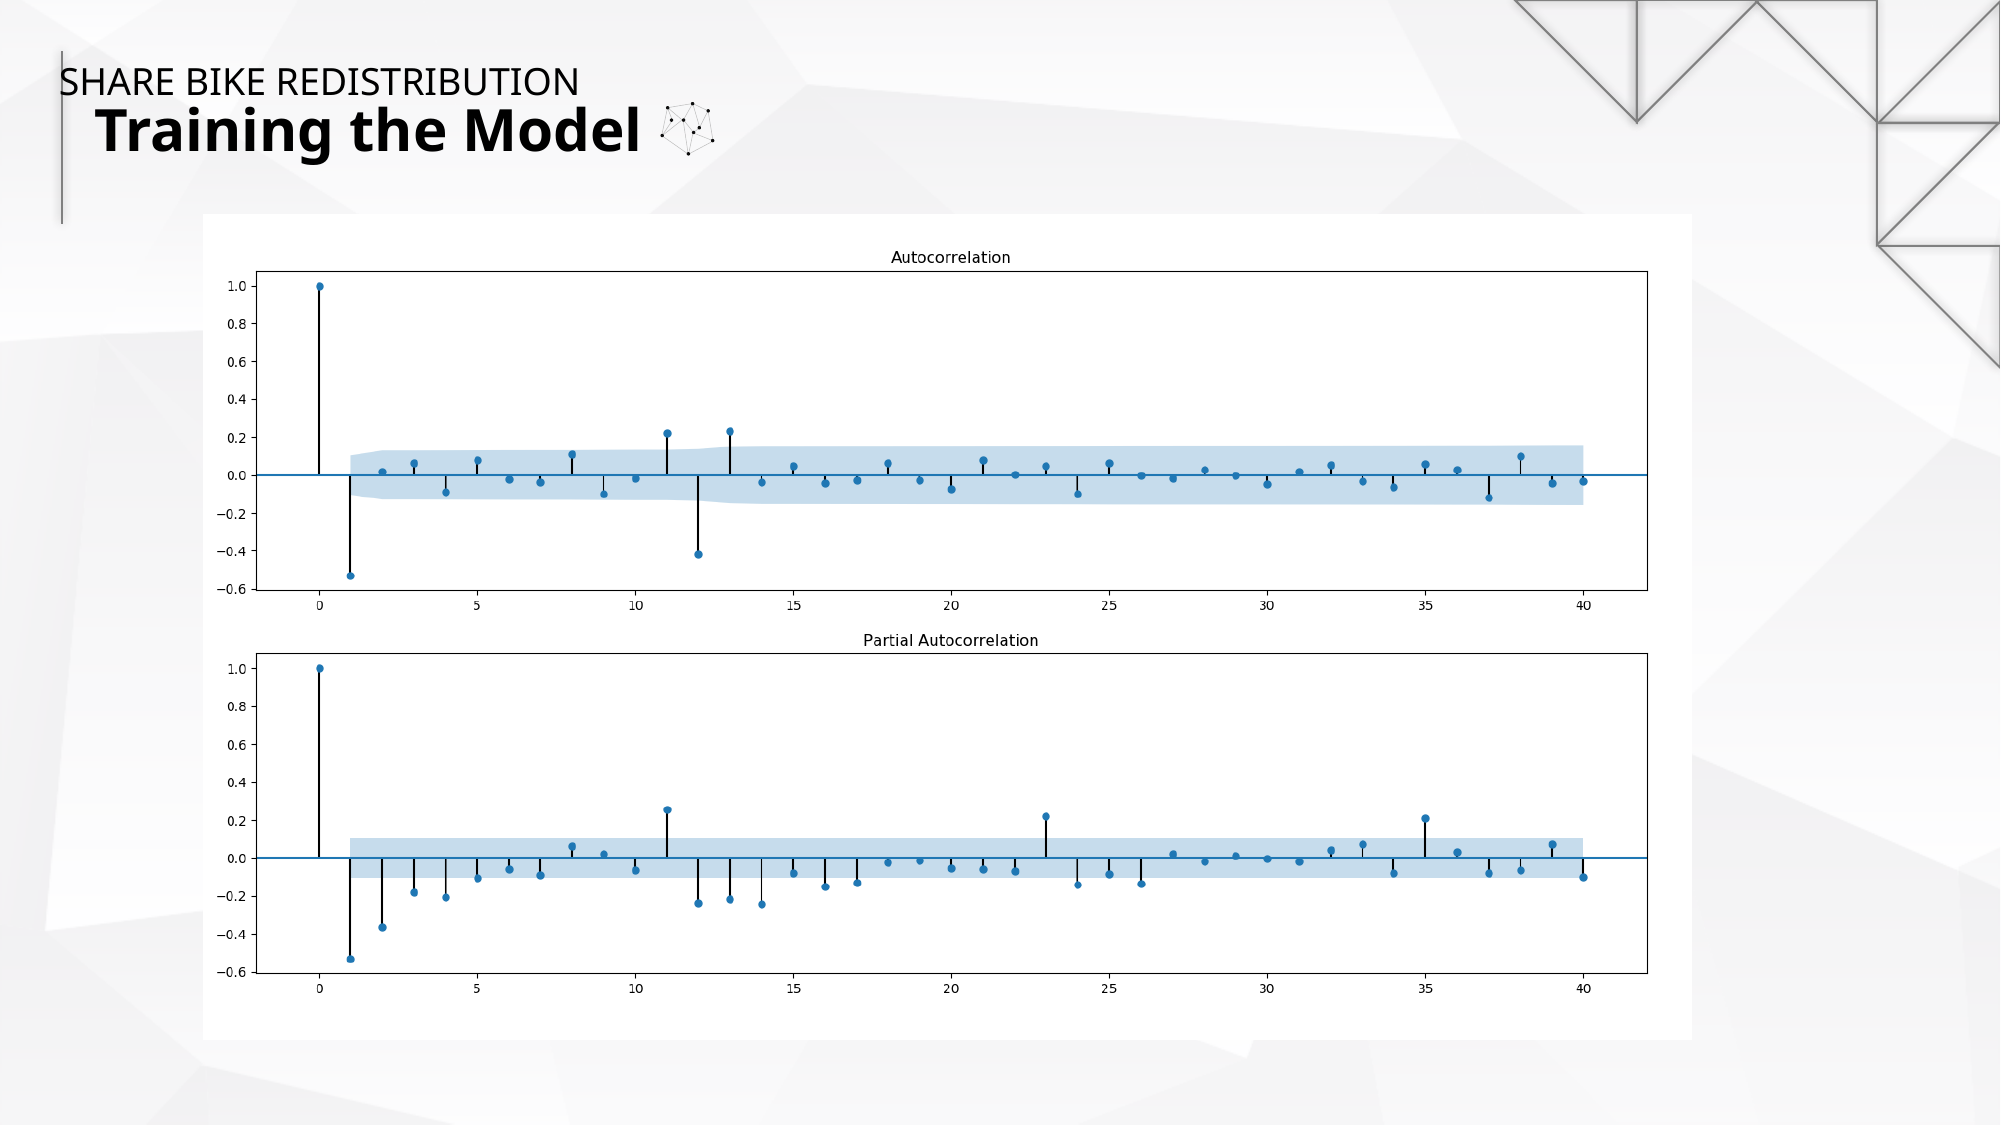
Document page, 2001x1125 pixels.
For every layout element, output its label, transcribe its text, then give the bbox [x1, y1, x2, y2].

text_box SHARE BIKE REDISTRIBUTION [44, 19, 596, 111]
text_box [1514, 0, 2000, 368]
text_box Training the Model [79, 85, 658, 171]
picture [0, 0, 2001, 1125]
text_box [660, 101, 715, 156]
